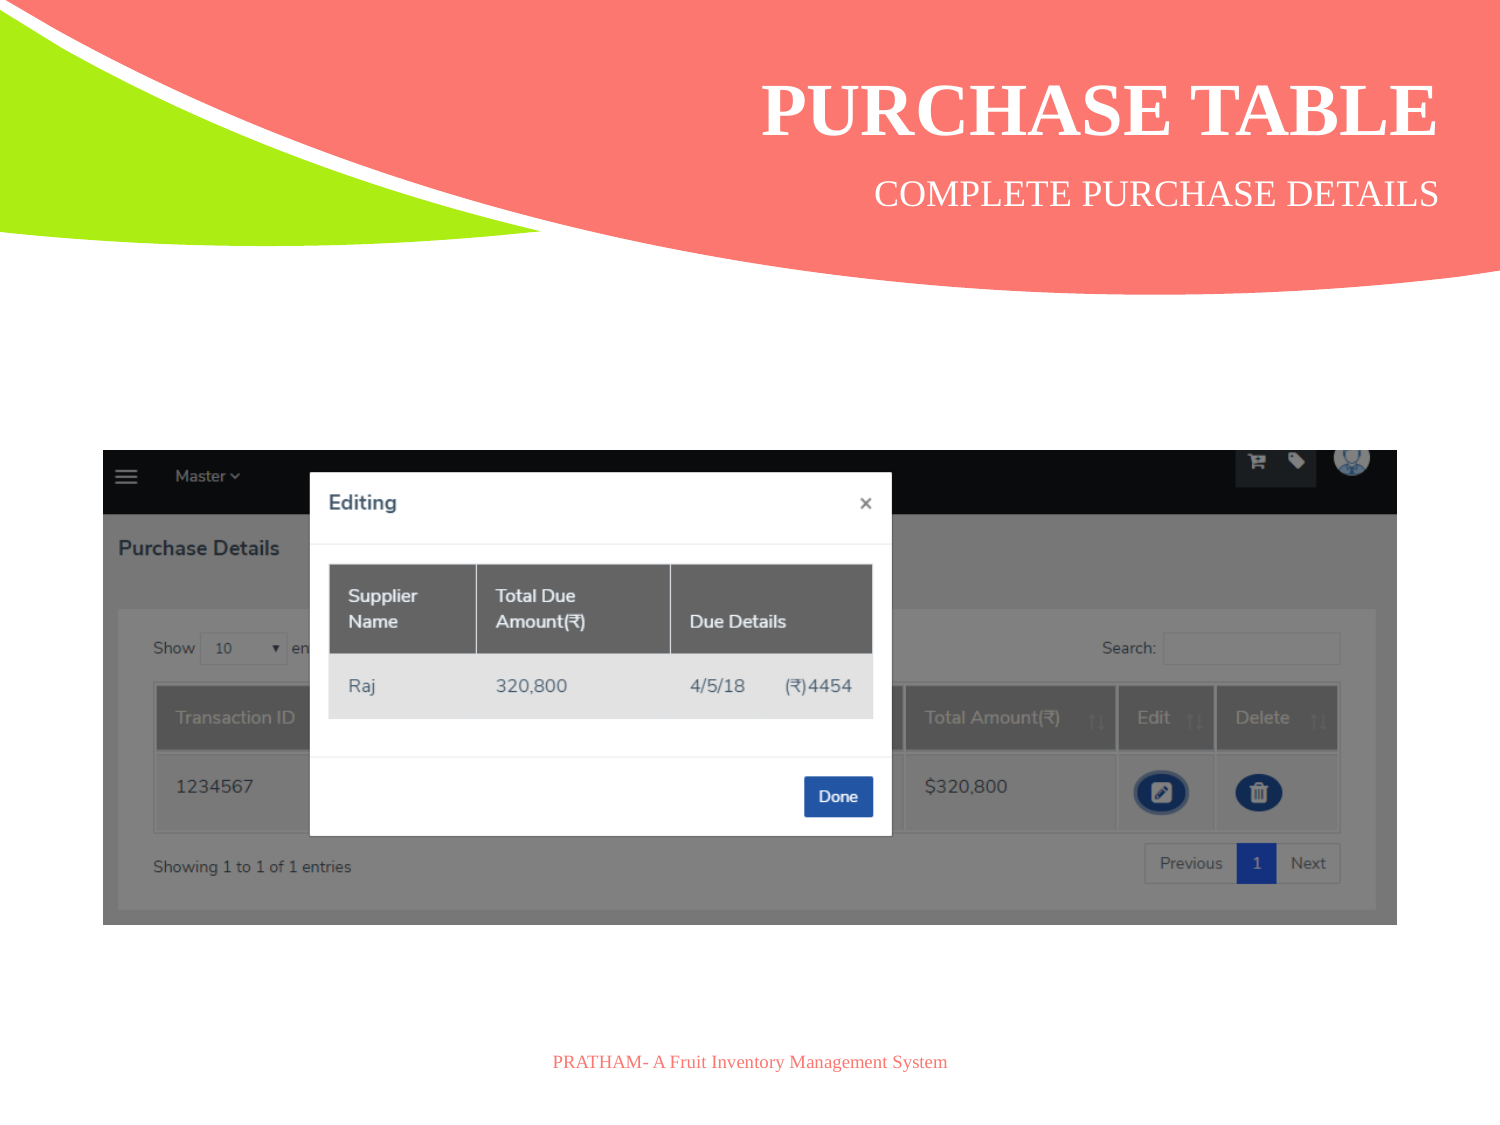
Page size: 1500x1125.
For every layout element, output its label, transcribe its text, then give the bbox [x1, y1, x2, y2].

title PURCHASE TABLE [103, 2, 1500, 220]
footer PRATHAM- A Fruit Inventory Management System [496, 1042, 1004, 1103]
subtitle Complete purchase details [375, 167, 1500, 285]
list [103, 450, 1397, 925]
